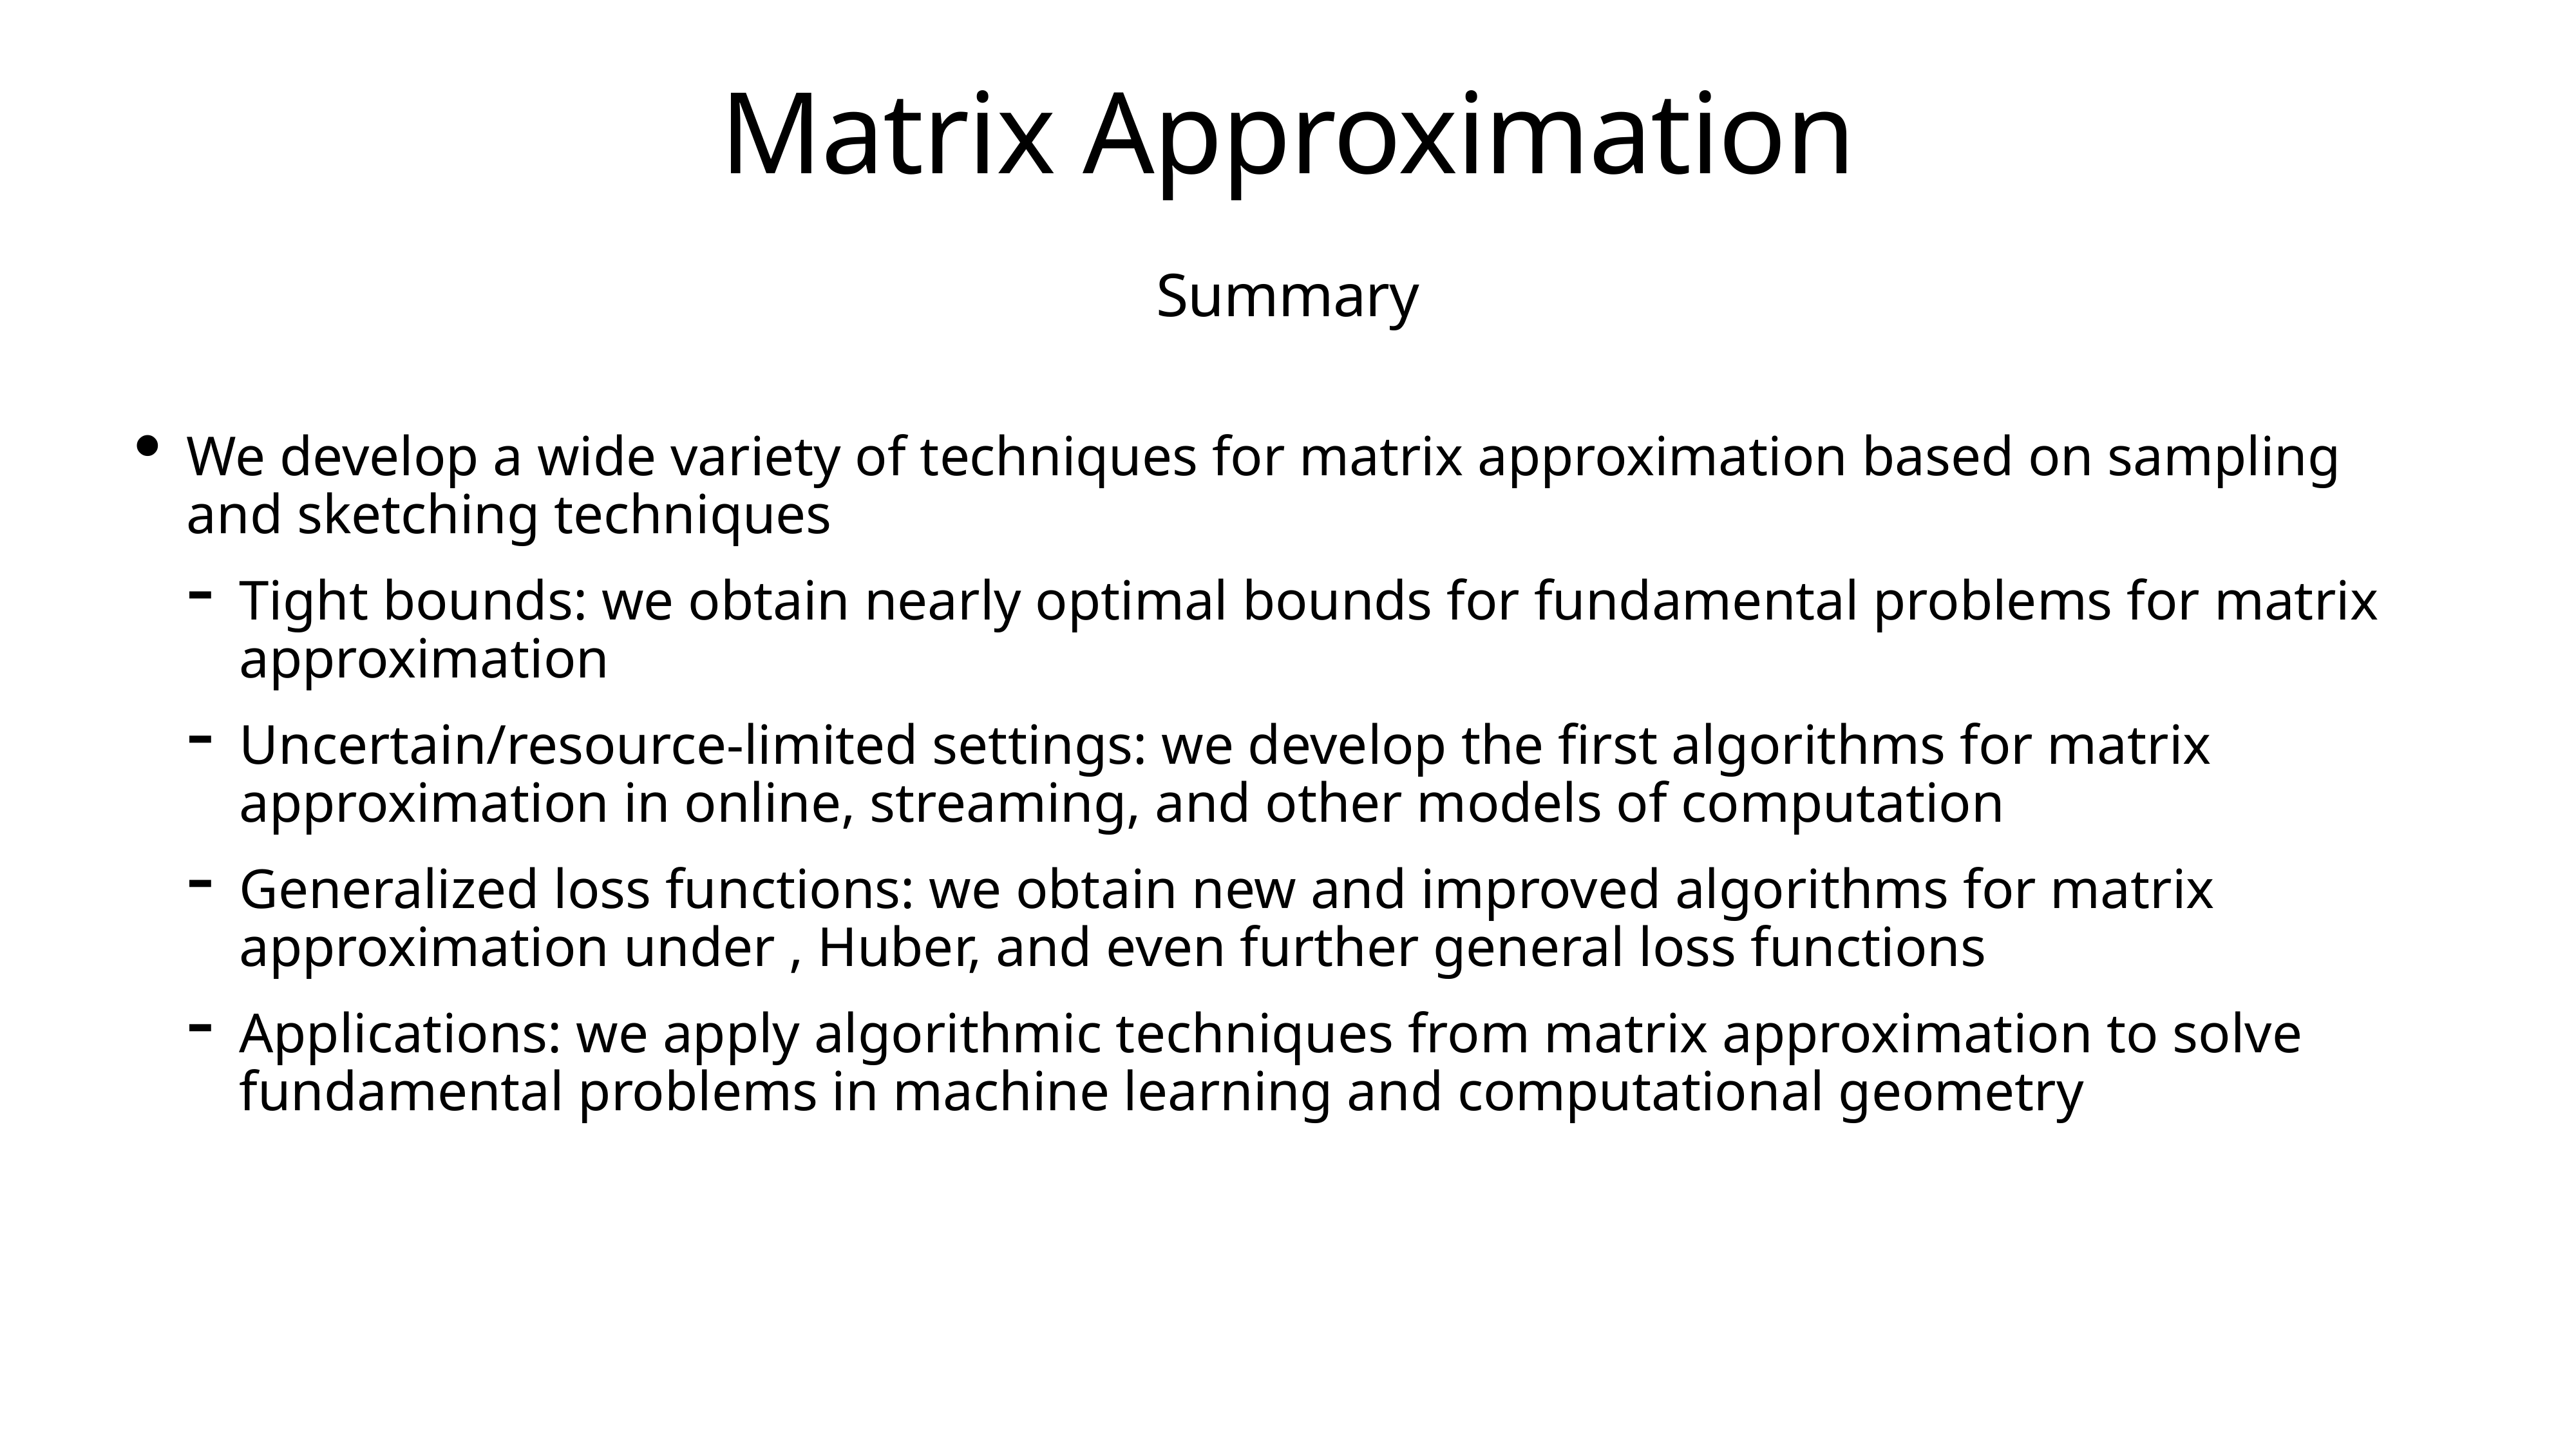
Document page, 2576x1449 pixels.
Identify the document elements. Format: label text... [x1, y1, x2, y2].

title Matrix Approximation [128, 81, 2448, 251]
list Summary [128, 251, 2448, 341]
